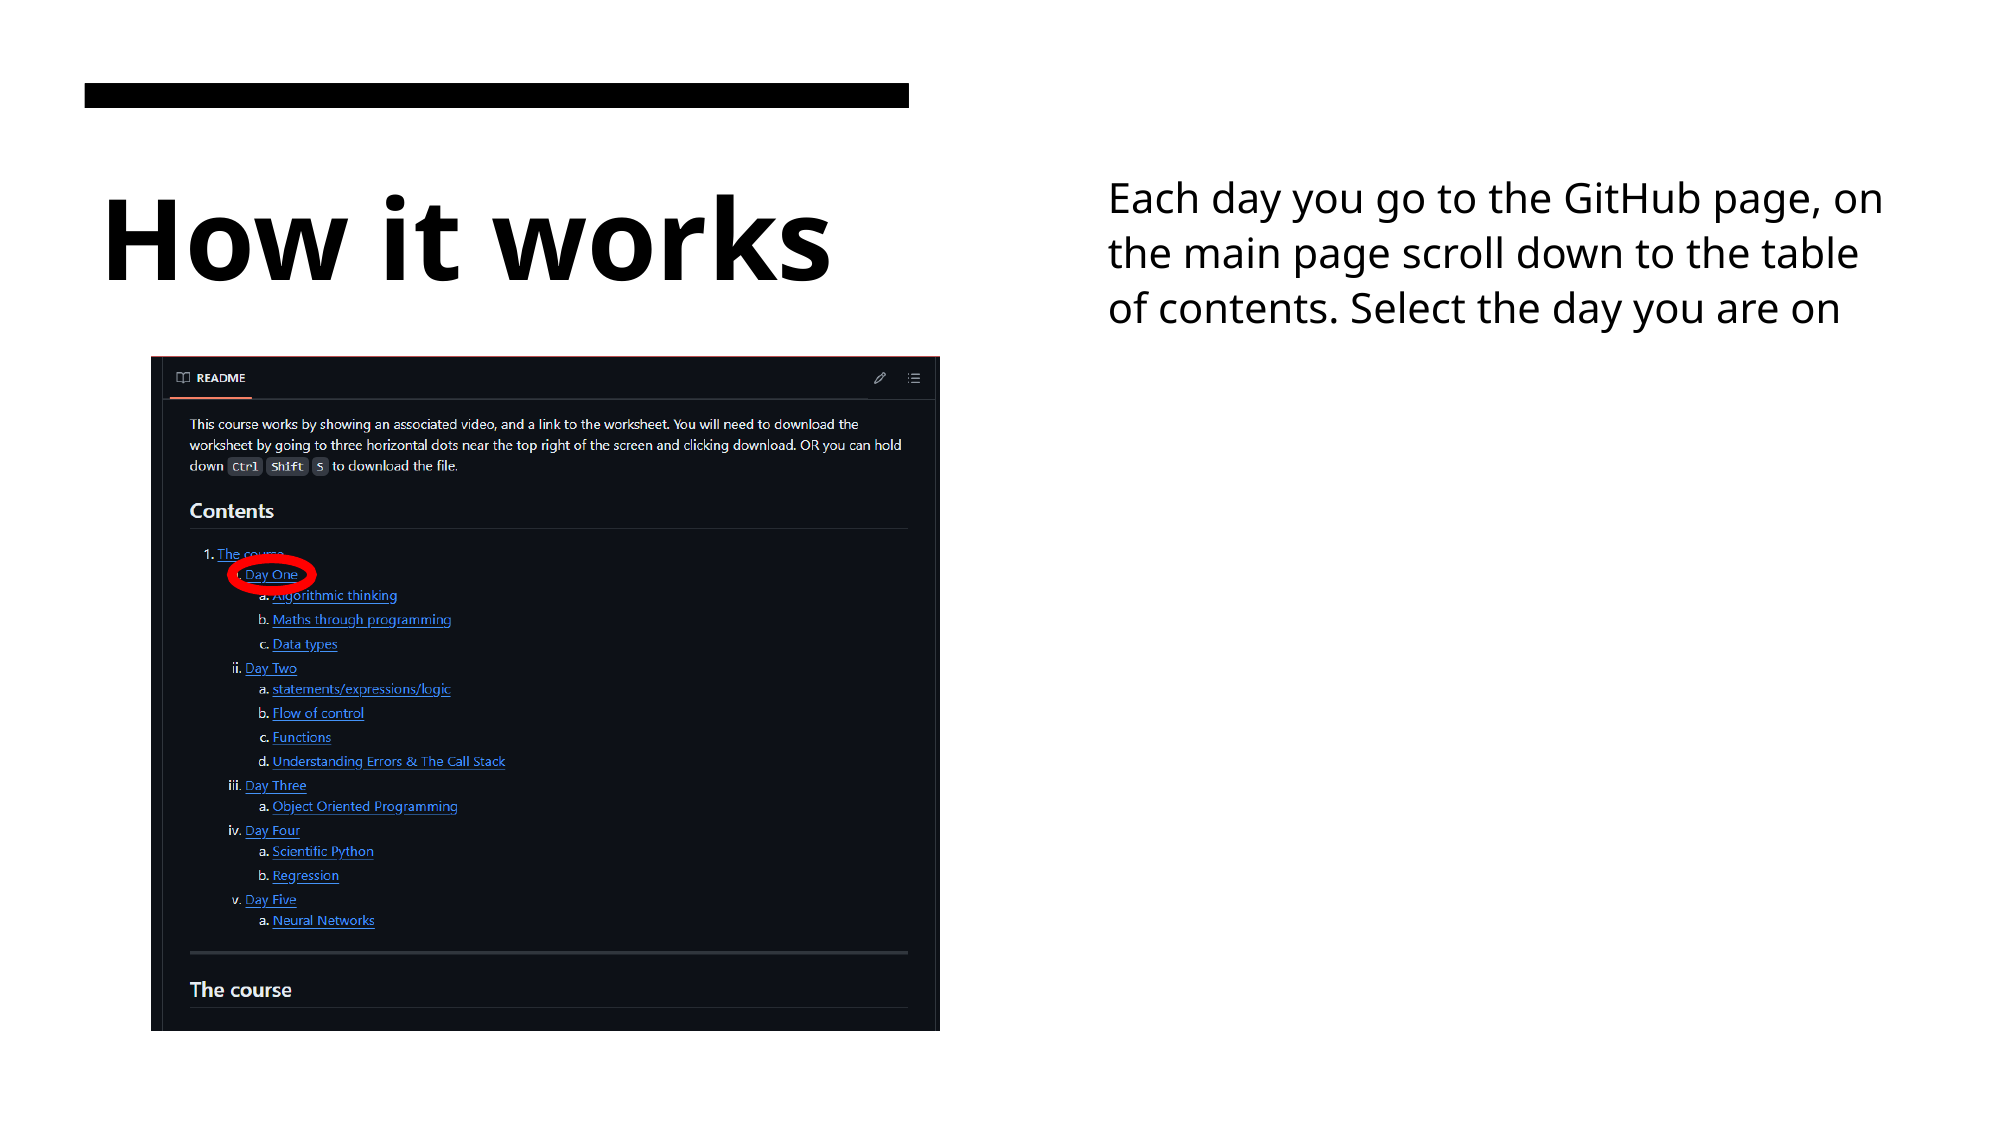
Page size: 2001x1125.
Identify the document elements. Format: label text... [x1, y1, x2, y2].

title How it works [84, 160, 909, 960]
list Each day you go to the GitHub page, on the main page scroll down to the table of contents. Select the day you are on [1092, 158, 1917, 958]
picture [151, 356, 940, 1031]
